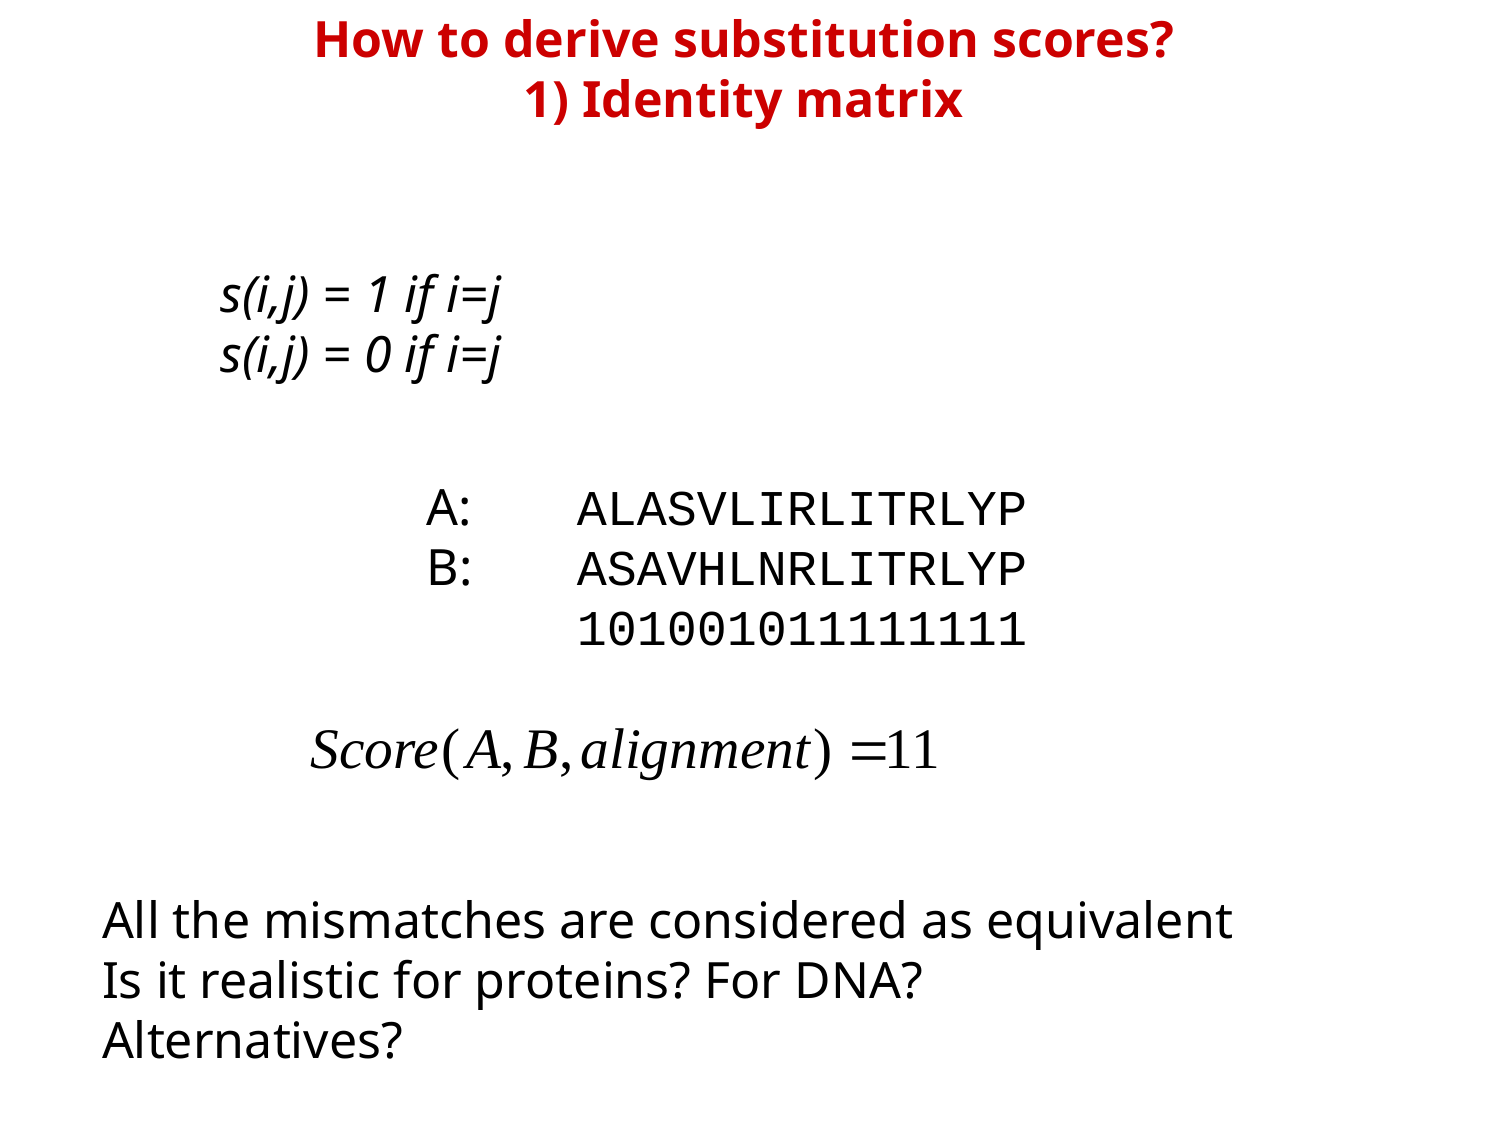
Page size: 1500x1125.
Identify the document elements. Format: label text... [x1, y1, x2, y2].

text_box How to derive substitution scores? 1) Identity matrix [37, 0, 1450, 135]
text_box s(i,j) = 1 if i=j s(i,j) = 0 if i=j [205, 255, 517, 451]
text_box A: ALASVLIRLITRLYP B: ASAVHLNRLITRLYP 101001011111111 [112, 467, 1102, 663]
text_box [300, 715, 948, 793]
text_box All the mismatches are considered as equivalent Is it realistic for proteins? For DNA? Alternatives? [87, 881, 1249, 1077]
